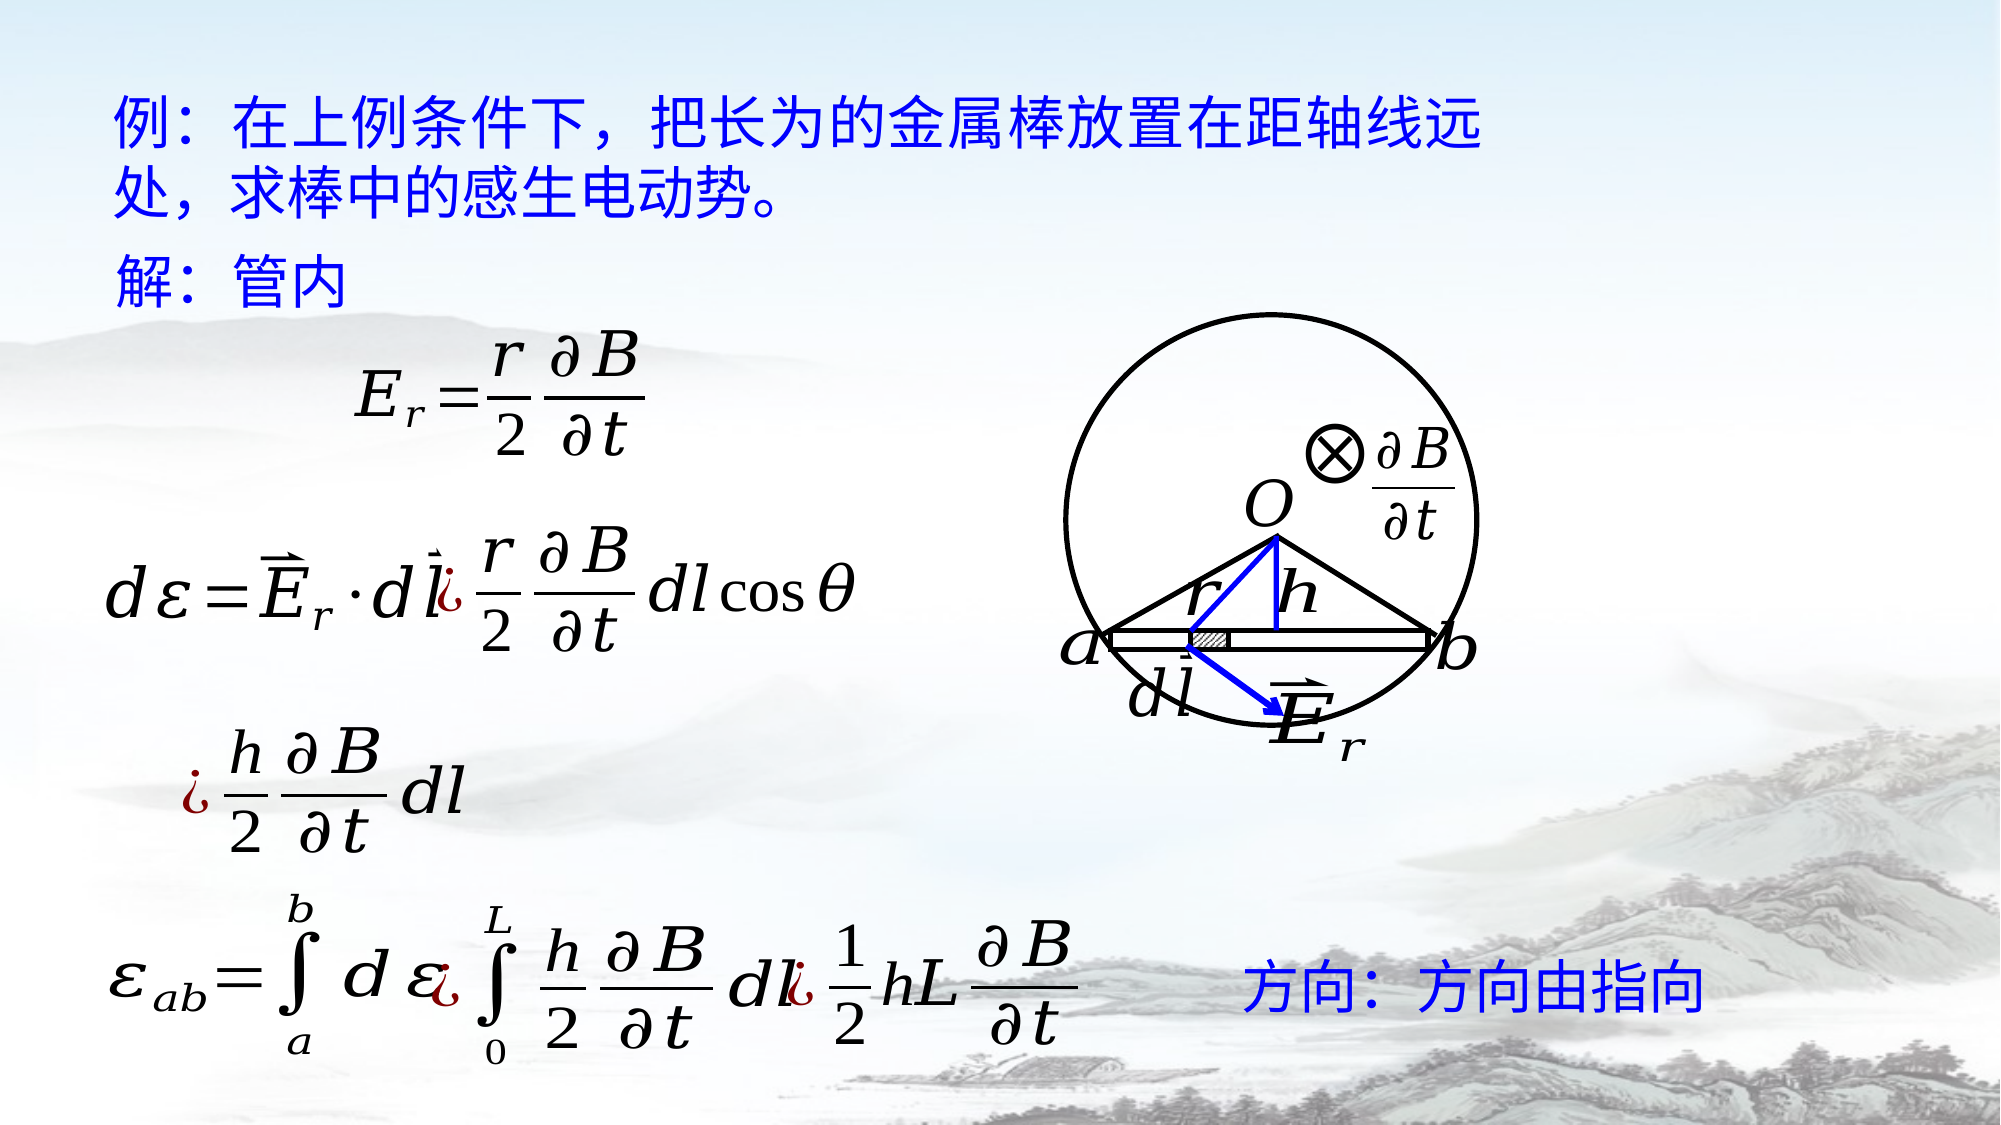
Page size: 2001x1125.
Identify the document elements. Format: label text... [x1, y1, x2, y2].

text_box 解：管内 [100, 237, 501, 323]
text_box [1186, 645, 1284, 716]
text_box [1065, 314, 1477, 720]
text_box [1190, 630, 1229, 650]
text_box [1291, 718, 1313, 725]
text_box [1229, 630, 1429, 650]
text_box [0, 0, 2000, 1125]
text_box [1112, 650, 1284, 726]
text_box [1110, 630, 1190, 650]
